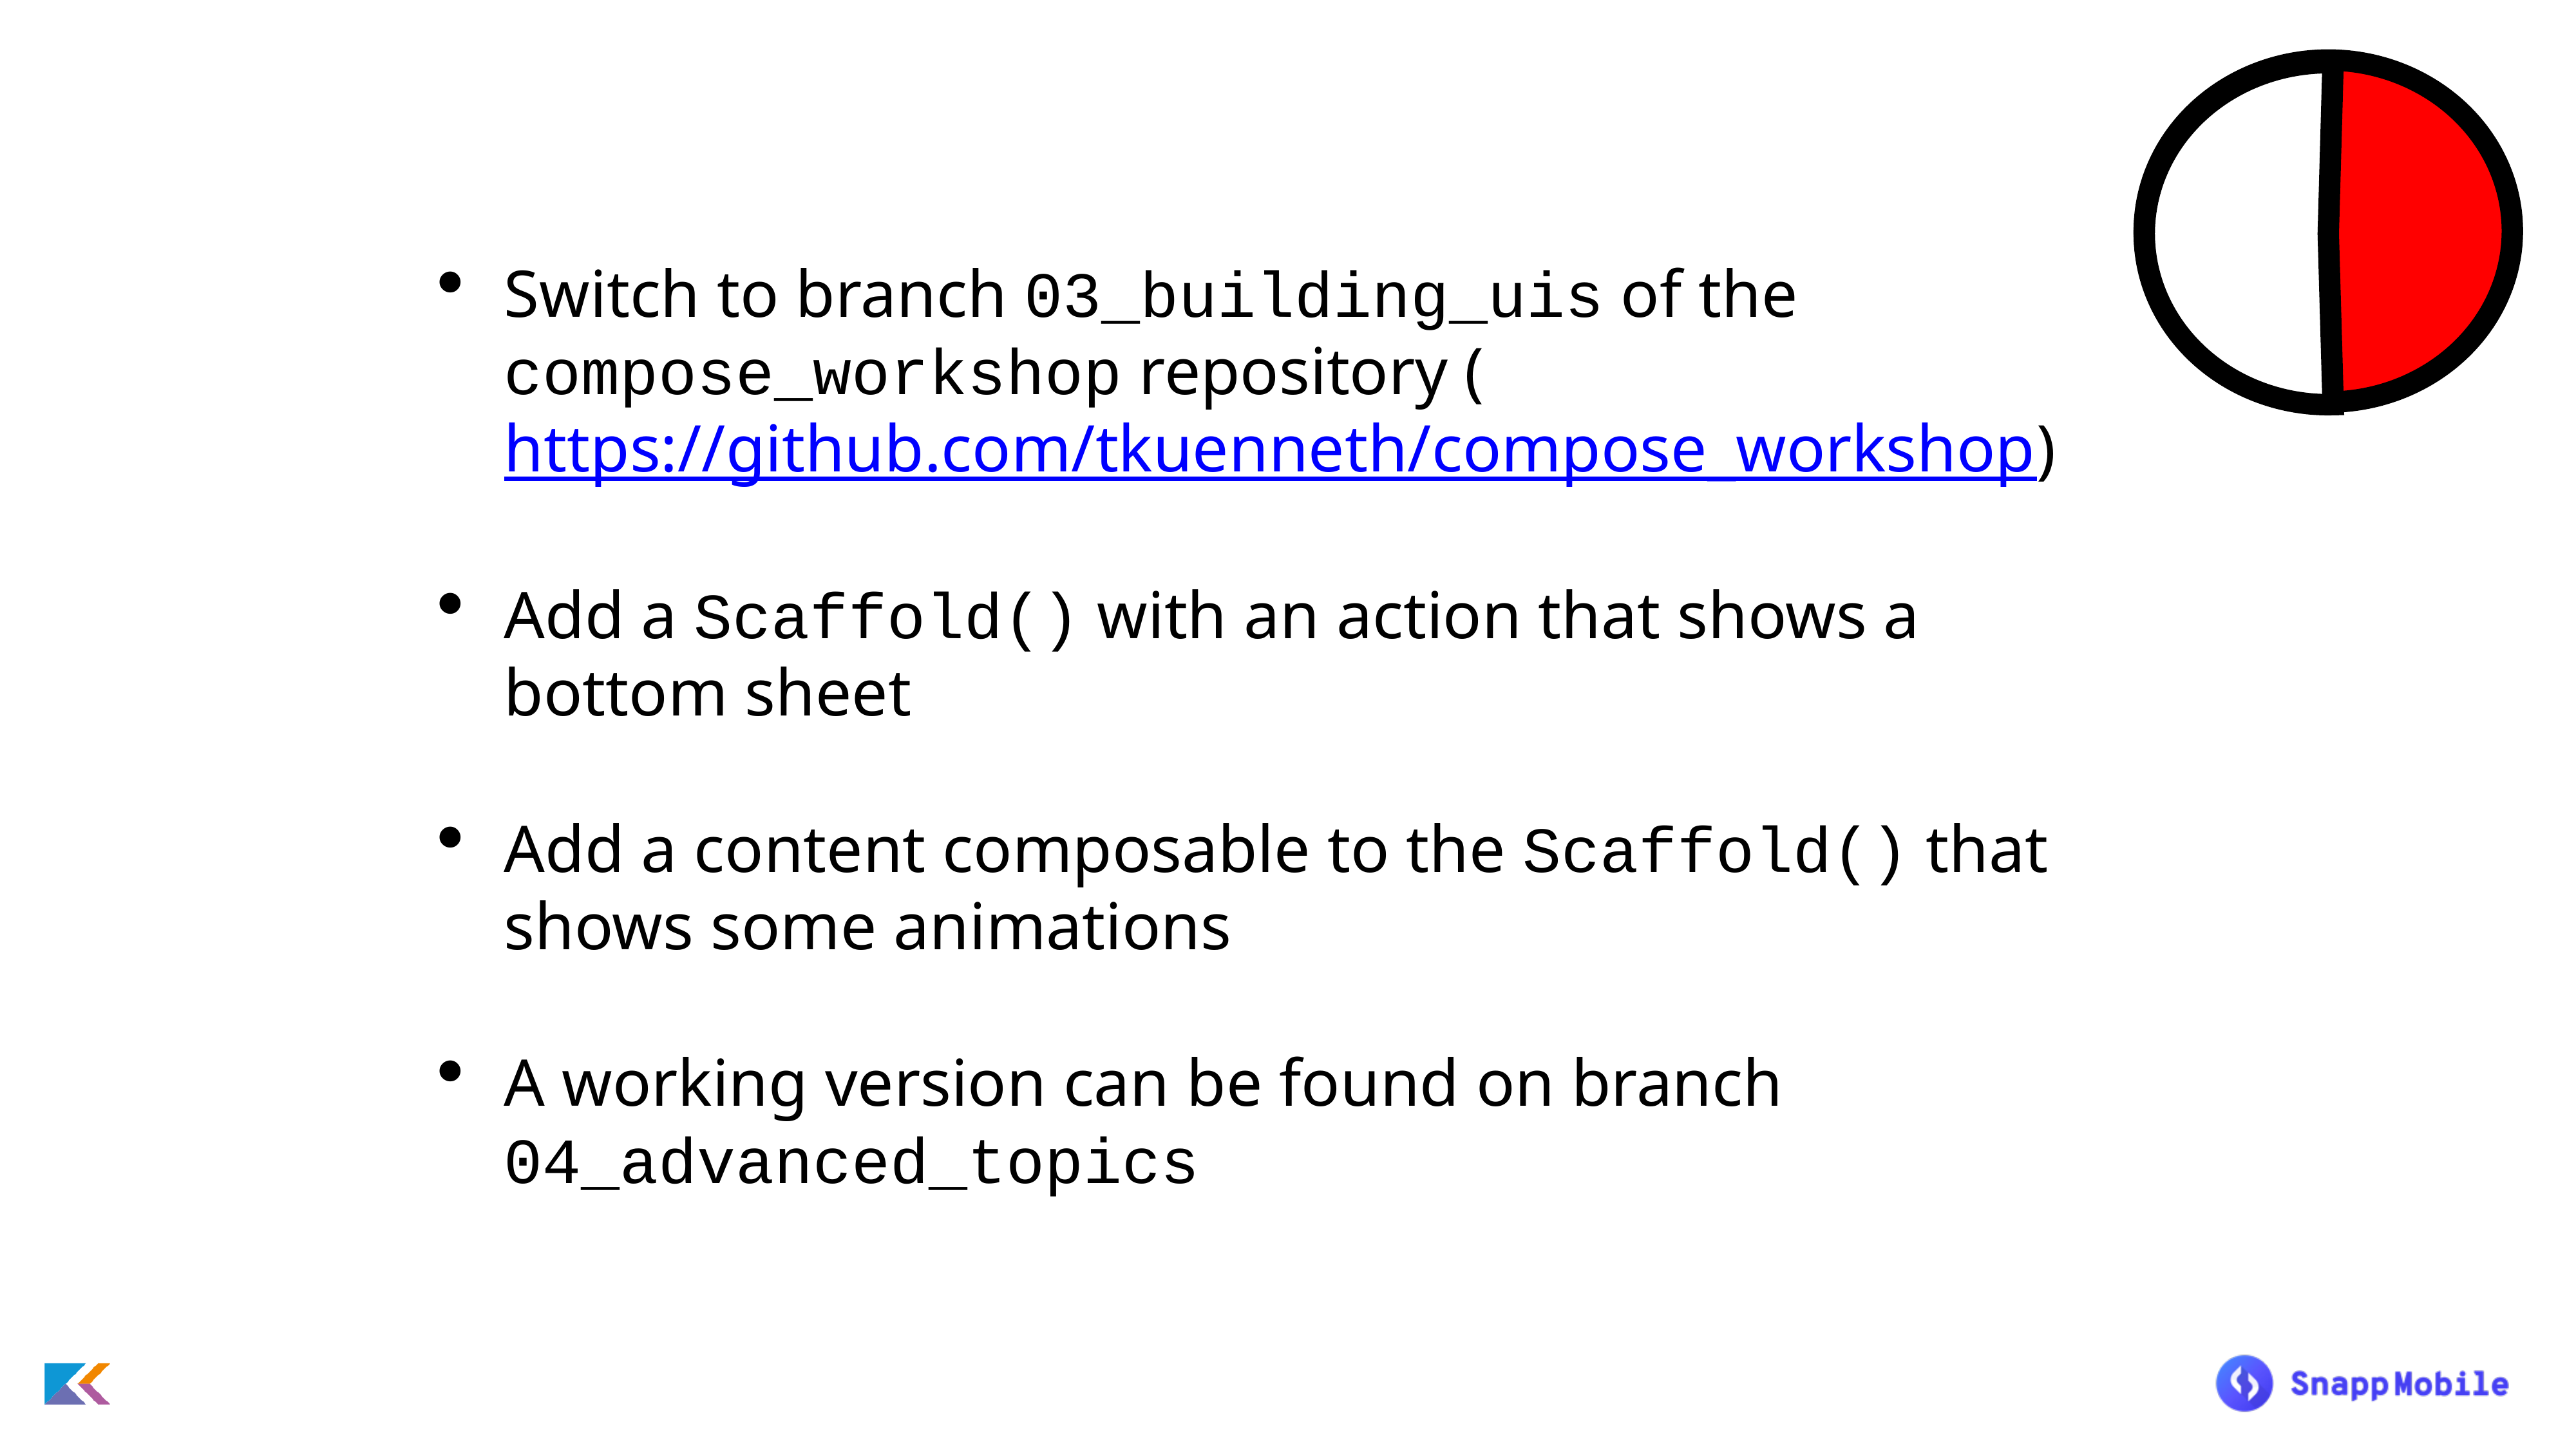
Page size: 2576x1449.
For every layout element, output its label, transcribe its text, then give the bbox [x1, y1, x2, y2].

picture [35, 1358, 118, 1410]
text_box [2144, 59, 2513, 405]
picture [2197, 1336, 2529, 1431]
list Switch to branch 03_building_uis of the compose_workshop repository (https://github.com/tkuenneth/compose_workshop) Add a Scaffold() with an action that shows a bottom sheet Add a content composable to the Scaffold() that shows some animations A working version can be found on branch 04_advanced_topics [431, 130, 2145, 1319]
